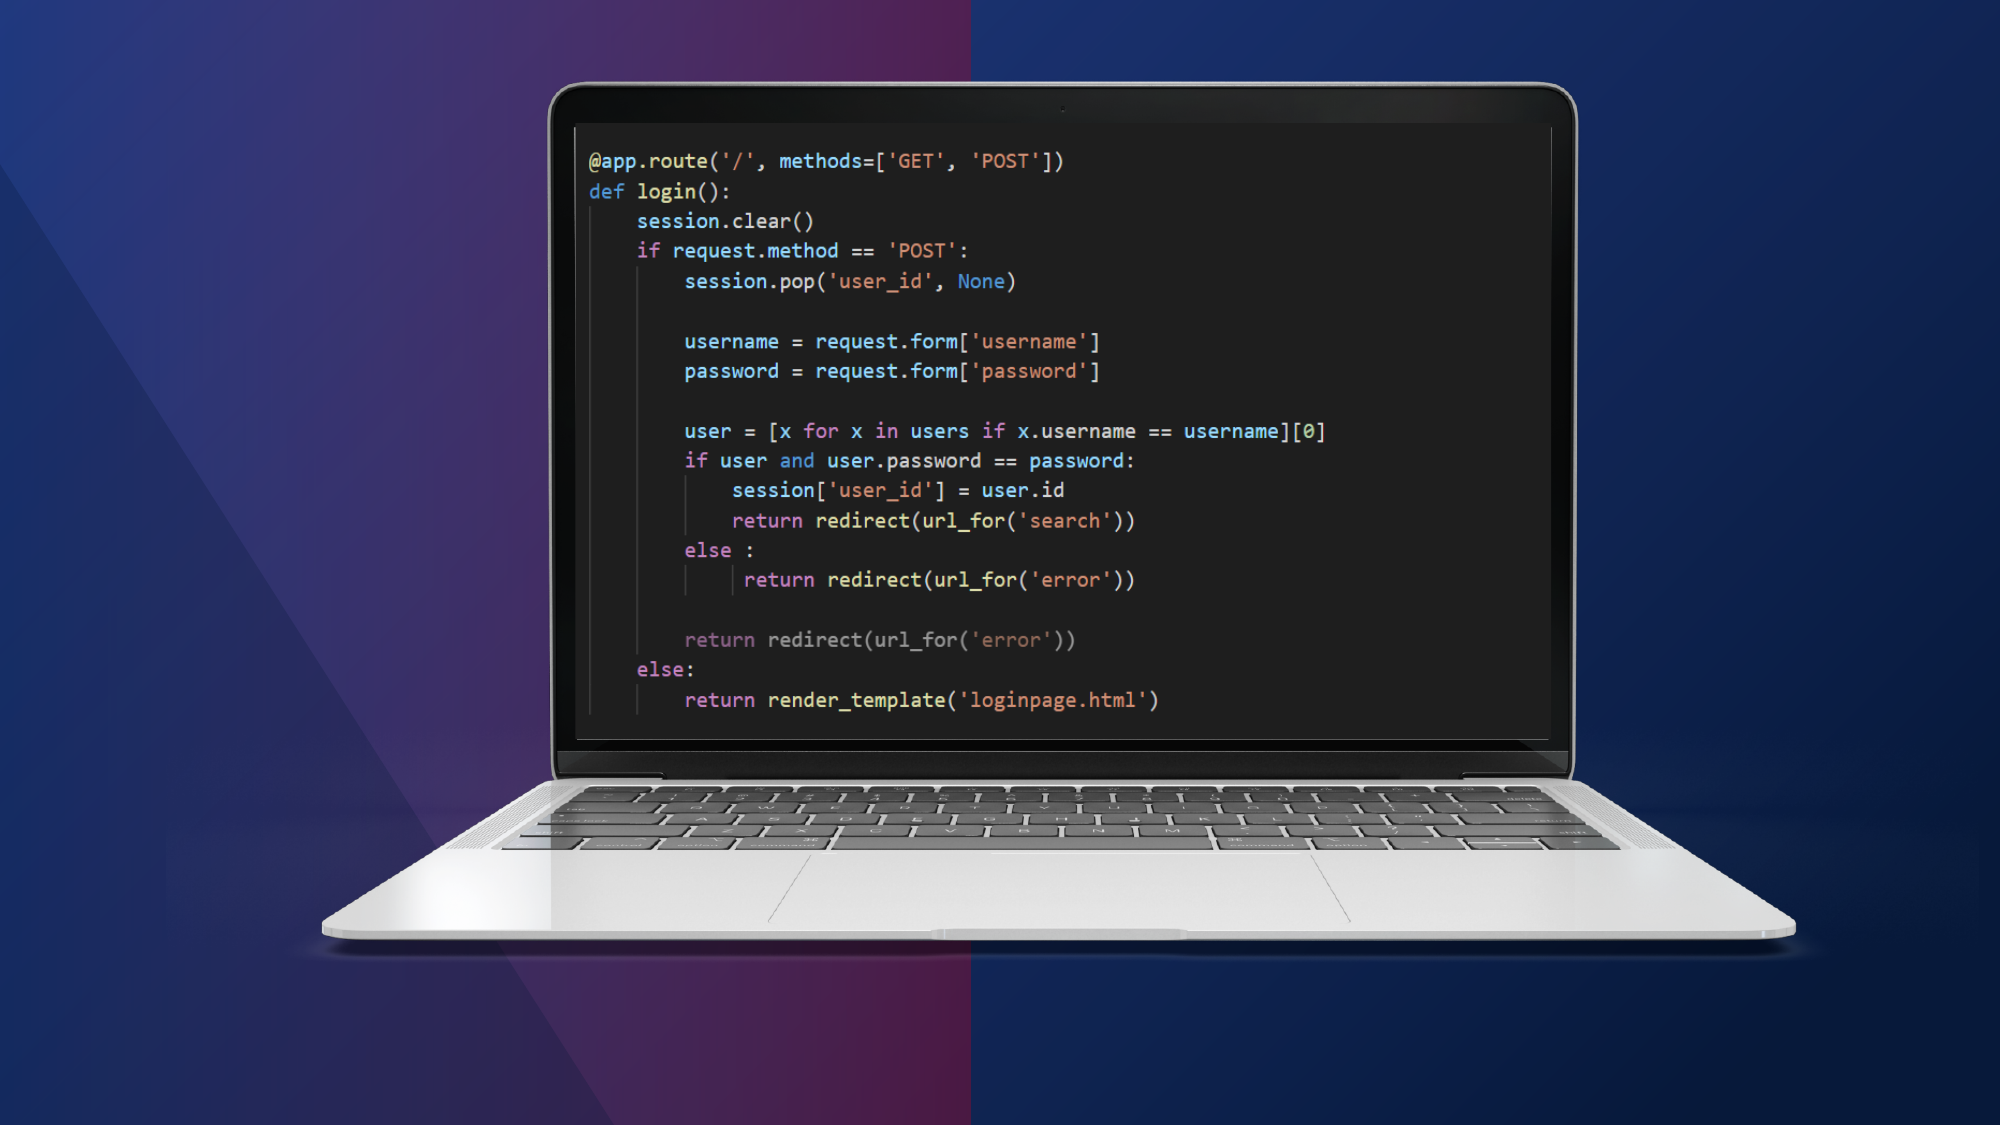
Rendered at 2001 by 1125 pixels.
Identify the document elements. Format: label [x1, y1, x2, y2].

list [166, 0, 1979, 1104]
text_box [0, 0, 2000, 1125]
picture [575, 123, 1552, 739]
